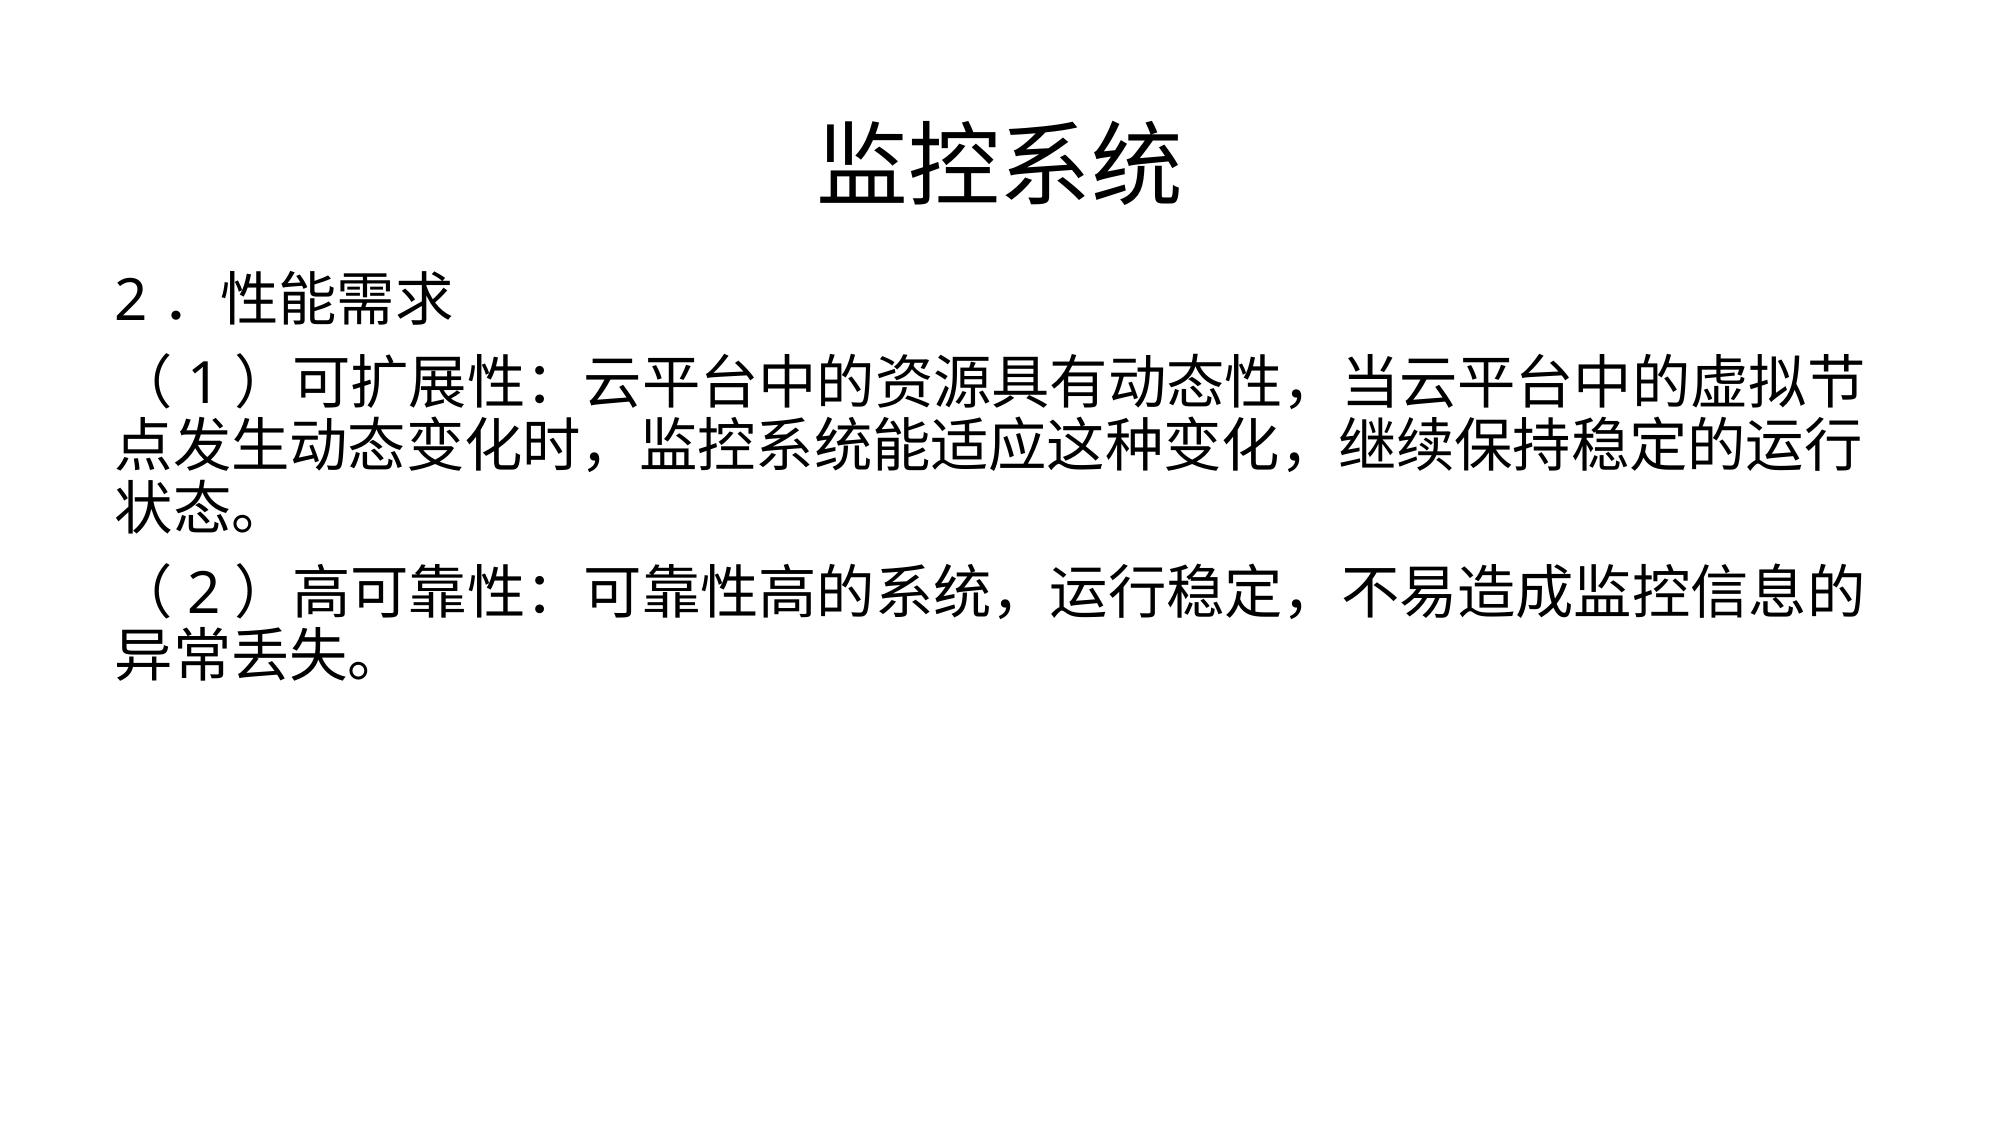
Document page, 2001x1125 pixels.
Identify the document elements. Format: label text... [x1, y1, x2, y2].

list 2．性能需求 （1）可扩展性：云平台中的资源具有动态性，当云平台中的虚拟节点发生动态变化时，监控系统能适应这种变化，继续保持稳定的运行状态。 （2）高可靠性：可靠性高的系统，运行稳定，不易造成监控信息的异常丢失。 [99, 262, 1900, 1035]
title 监控系统 [137, 59, 1863, 262]
